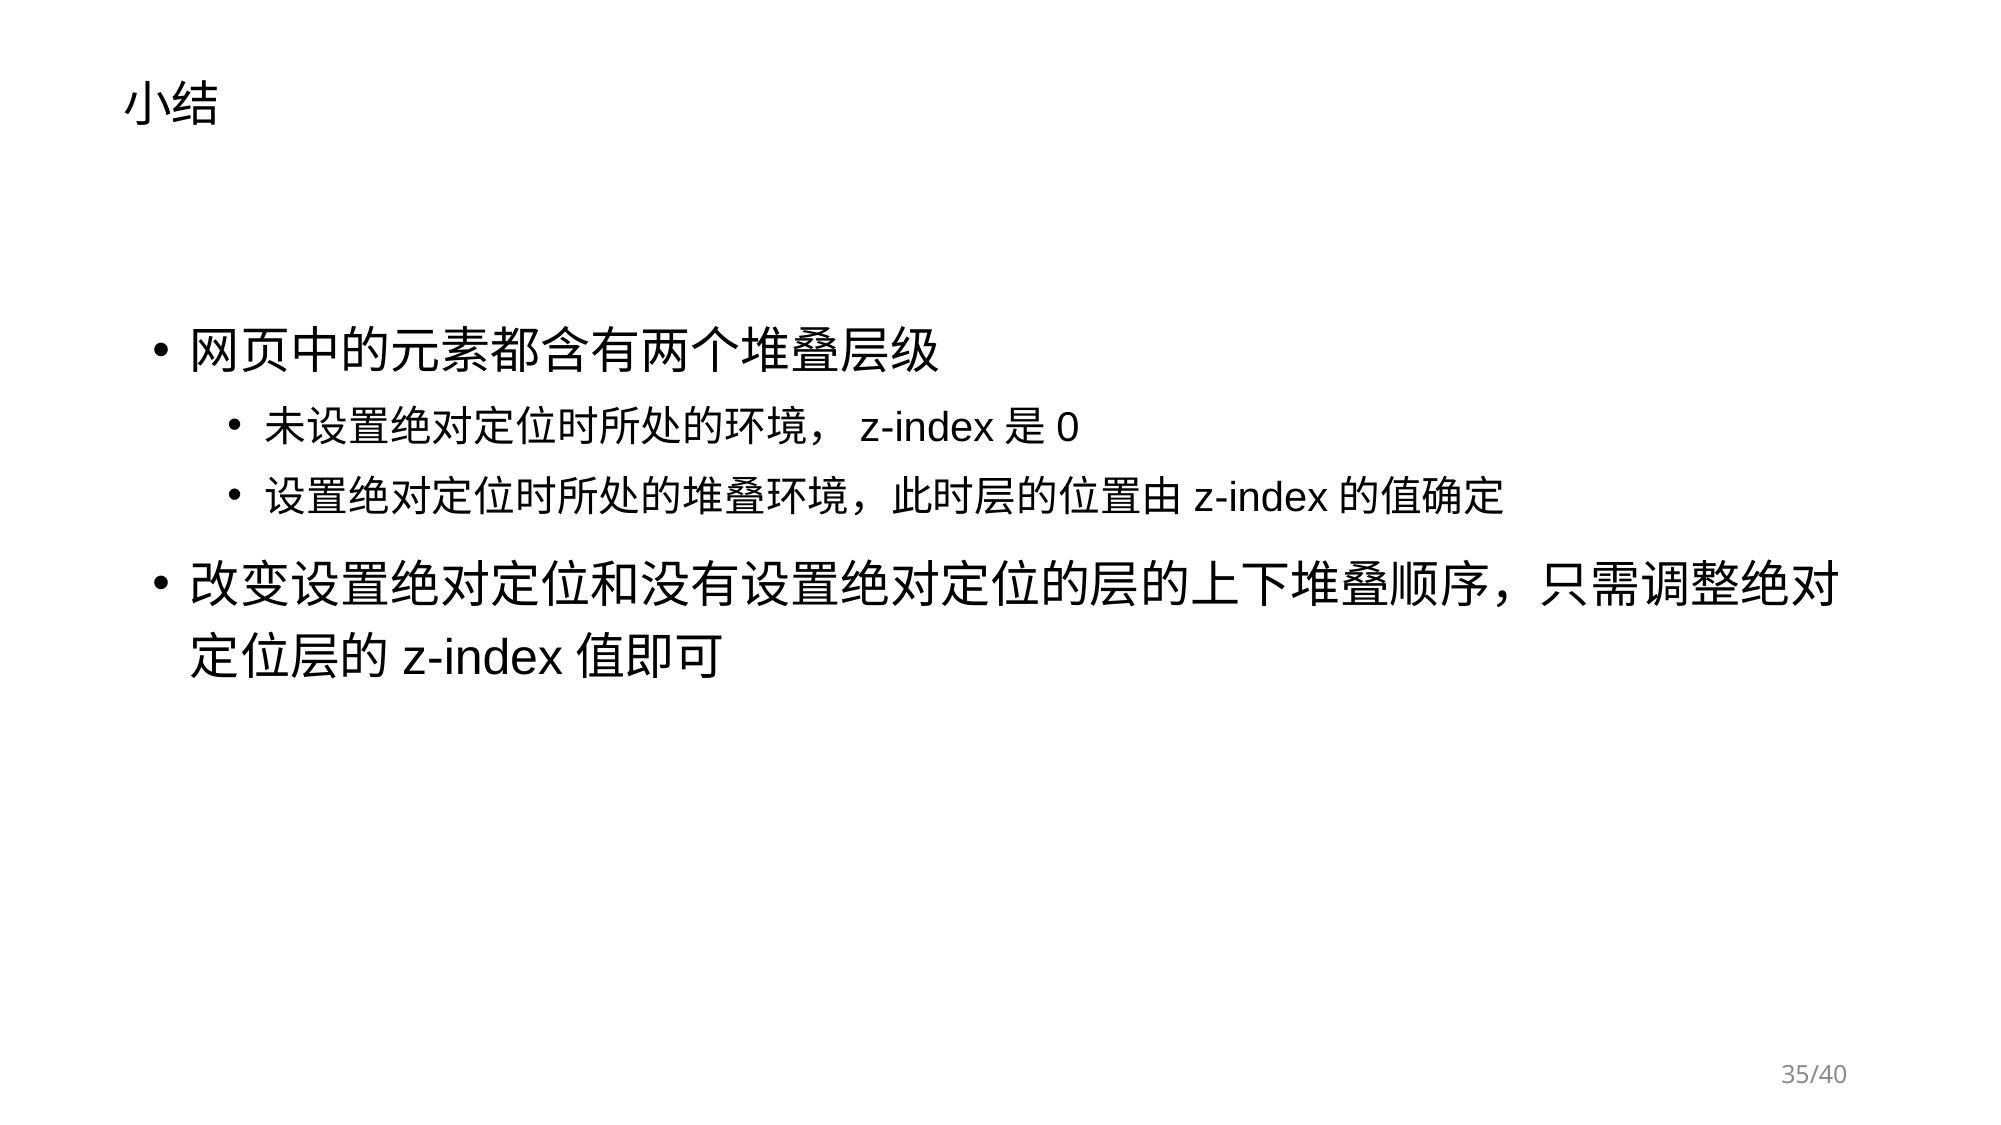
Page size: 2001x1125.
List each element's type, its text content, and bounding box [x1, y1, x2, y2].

slide_number /40 [1412, 1042, 1863, 1103]
list 网页中的元素都含有两个堆叠层级 未设置绝对定位时所处的环境，z-index是0 设置绝对定位时所处的堆叠环境，此时层的位置由z-index的值确定 改变设置绝对定位和没有设置绝对定位的层的上下堆叠顺序，只需调整绝对定位层的z-index值即可 [137, 299, 1863, 1014]
title 小结 [108, 53, 454, 140]
